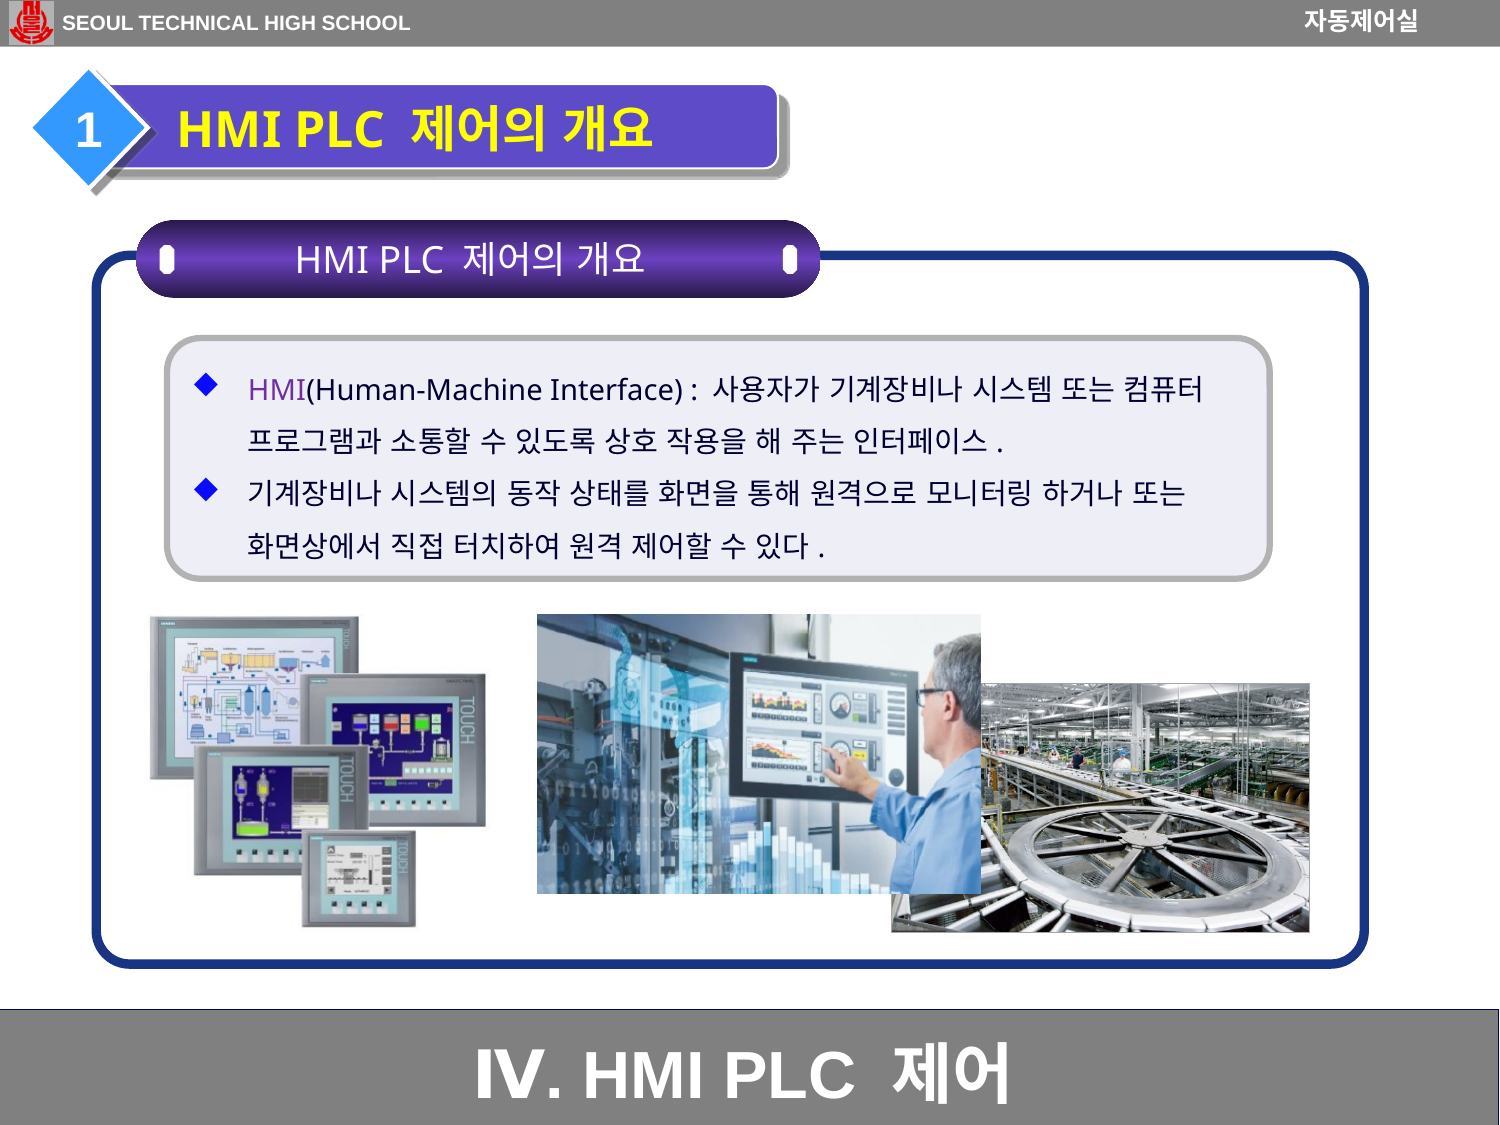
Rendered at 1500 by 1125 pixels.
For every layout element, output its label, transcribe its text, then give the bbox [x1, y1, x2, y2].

picture [143, 610, 495, 934]
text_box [29, 66, 779, 190]
picture [9, 1, 54, 45]
text_box [96, 255, 1365, 965]
picture [537, 614, 1310, 934]
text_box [135, 219, 822, 299]
text_box HMI(Human-Machine Interface) : 사용자가 기계장비나 시스템 또는 컴퓨터 프로그램과 소통할 수 있도록 상호 작용을 해 주는 인터페이스. 기계장비나 시스템의 동작 상태를 화면을 통해 원격으로 모니터링 하거나 또는 화면상에서 직접 터치하여 원격 제어할 수 있다. [167, 338, 1270, 579]
